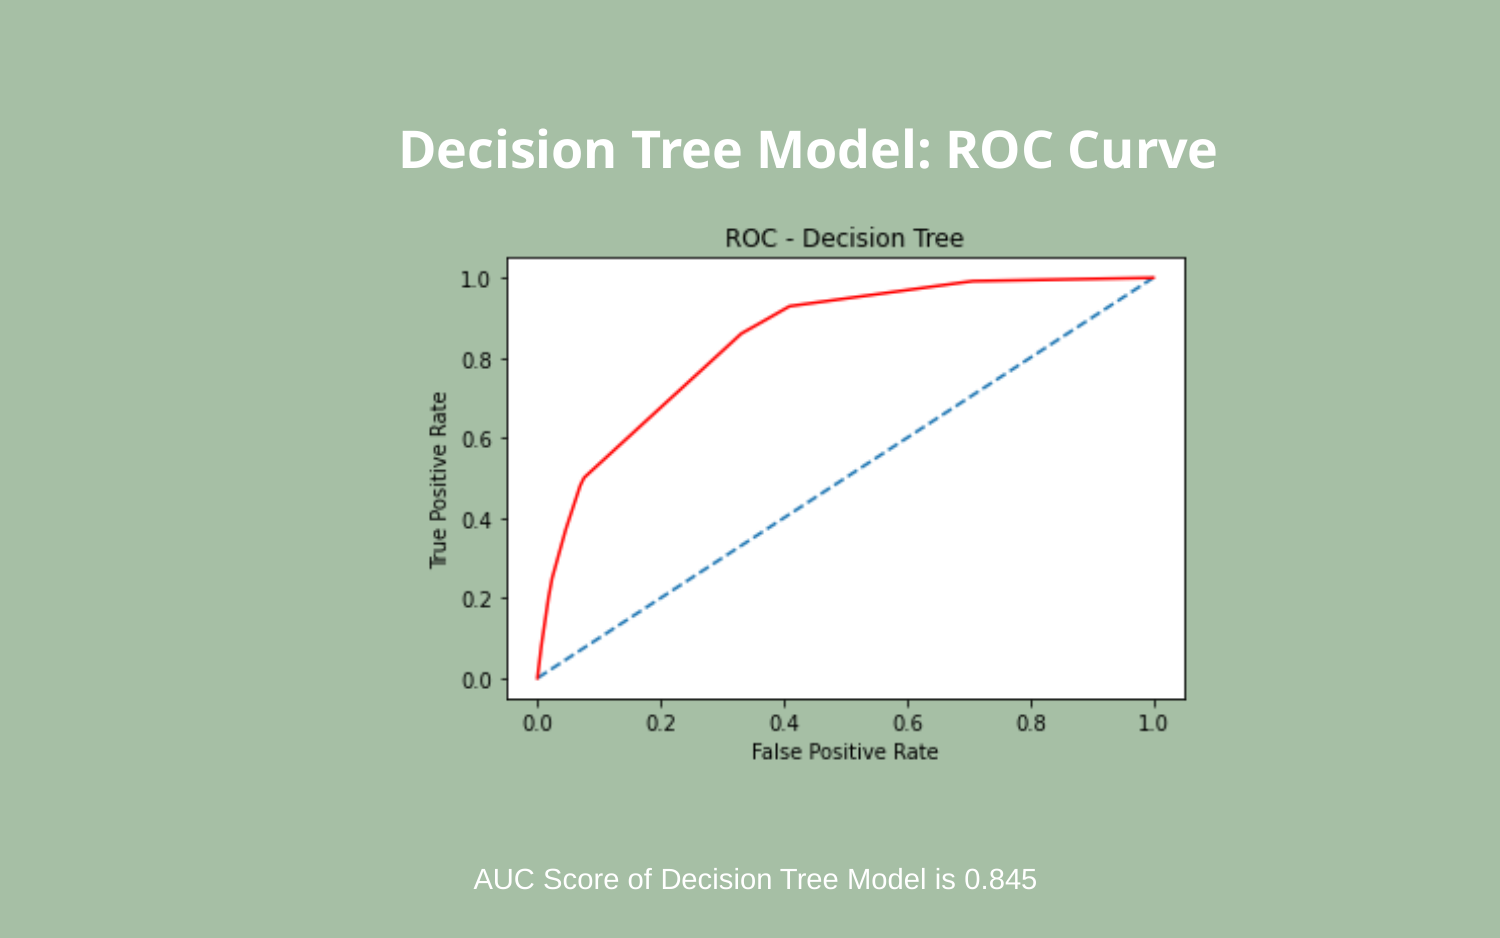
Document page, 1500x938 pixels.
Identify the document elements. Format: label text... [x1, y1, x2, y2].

text_box [306, 104, 1500, 171]
text_box AUC Score of Decision Tree Model is 0.845 [458, 775, 1285, 910]
title Decision Tree Model: ROC Curve [168, 101, 1450, 183]
picture [418, 212, 1199, 776]
